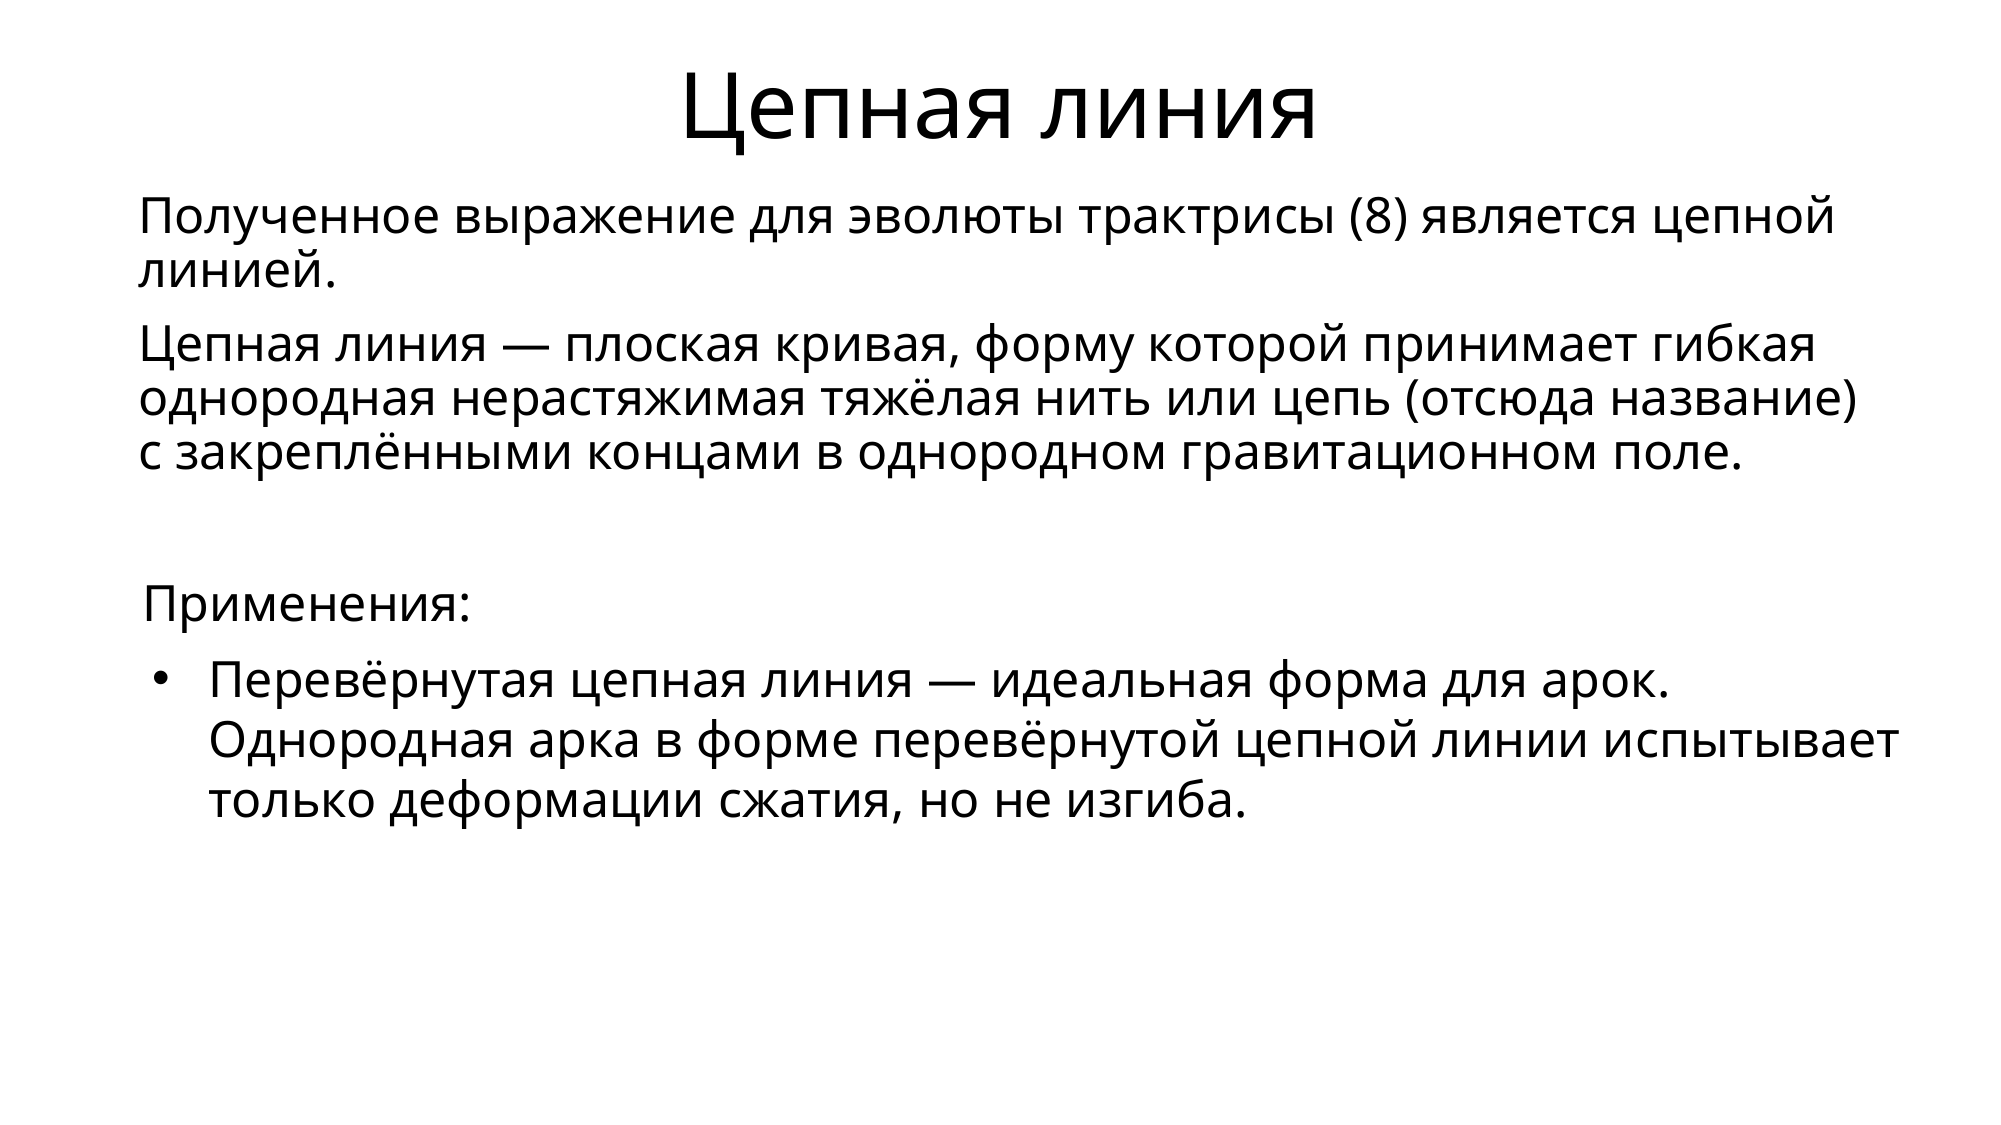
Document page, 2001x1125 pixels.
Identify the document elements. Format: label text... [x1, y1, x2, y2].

text_box Применения: [127, 563, 488, 639]
title Цепная линия [137, 0, 1863, 182]
list Полученное выражение для эволюты трактрисы (8) является цепной линией. Цепная линия — плоская кривая, форму которой принимает гибкая однородная нерастяжимая тяжёлая нить или цепь (отсюда название) с закреплёнными концами в однородном гравитационном поле. [123, 182, 1892, 368]
text_box Перевёрнутая цепная линия — идеальная форма для арок. Однородная арка в форме перевёрнутой цепной линии испытывает только деформации сжатия, но не изгиба. [137, 639, 1959, 835]
